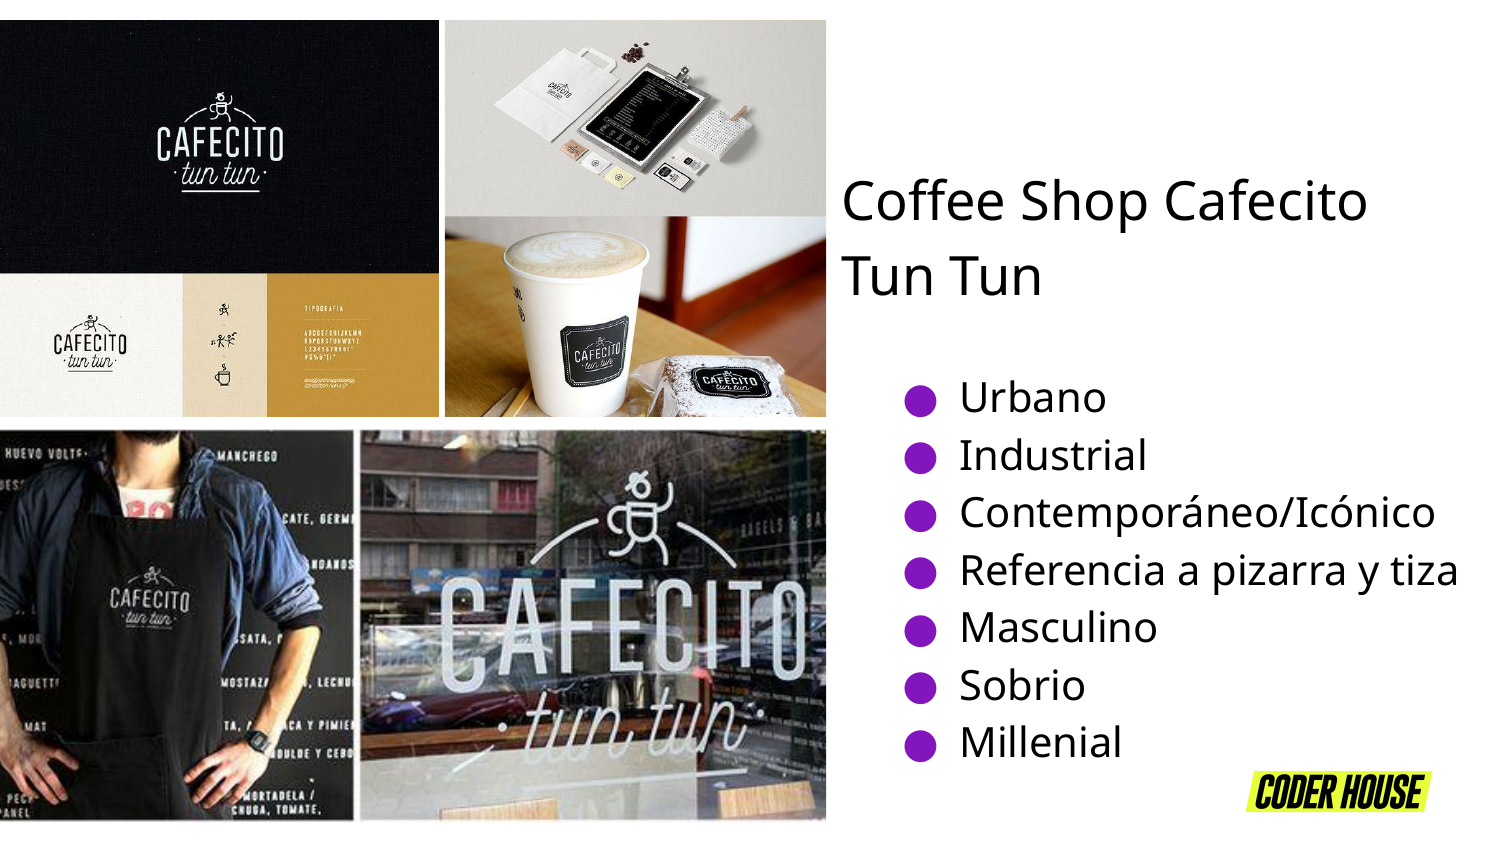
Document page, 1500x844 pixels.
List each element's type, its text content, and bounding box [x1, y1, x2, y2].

text_box Coffee Shop Cafecito Tun Tun Urbano Industrial Contemporáneo/Icónico Referencia a pizarra y tiza Masculino Sobrio Millenial [831, 141, 1489, 702]
picture [1241, 764, 1437, 819]
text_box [0, 20, 827, 823]
